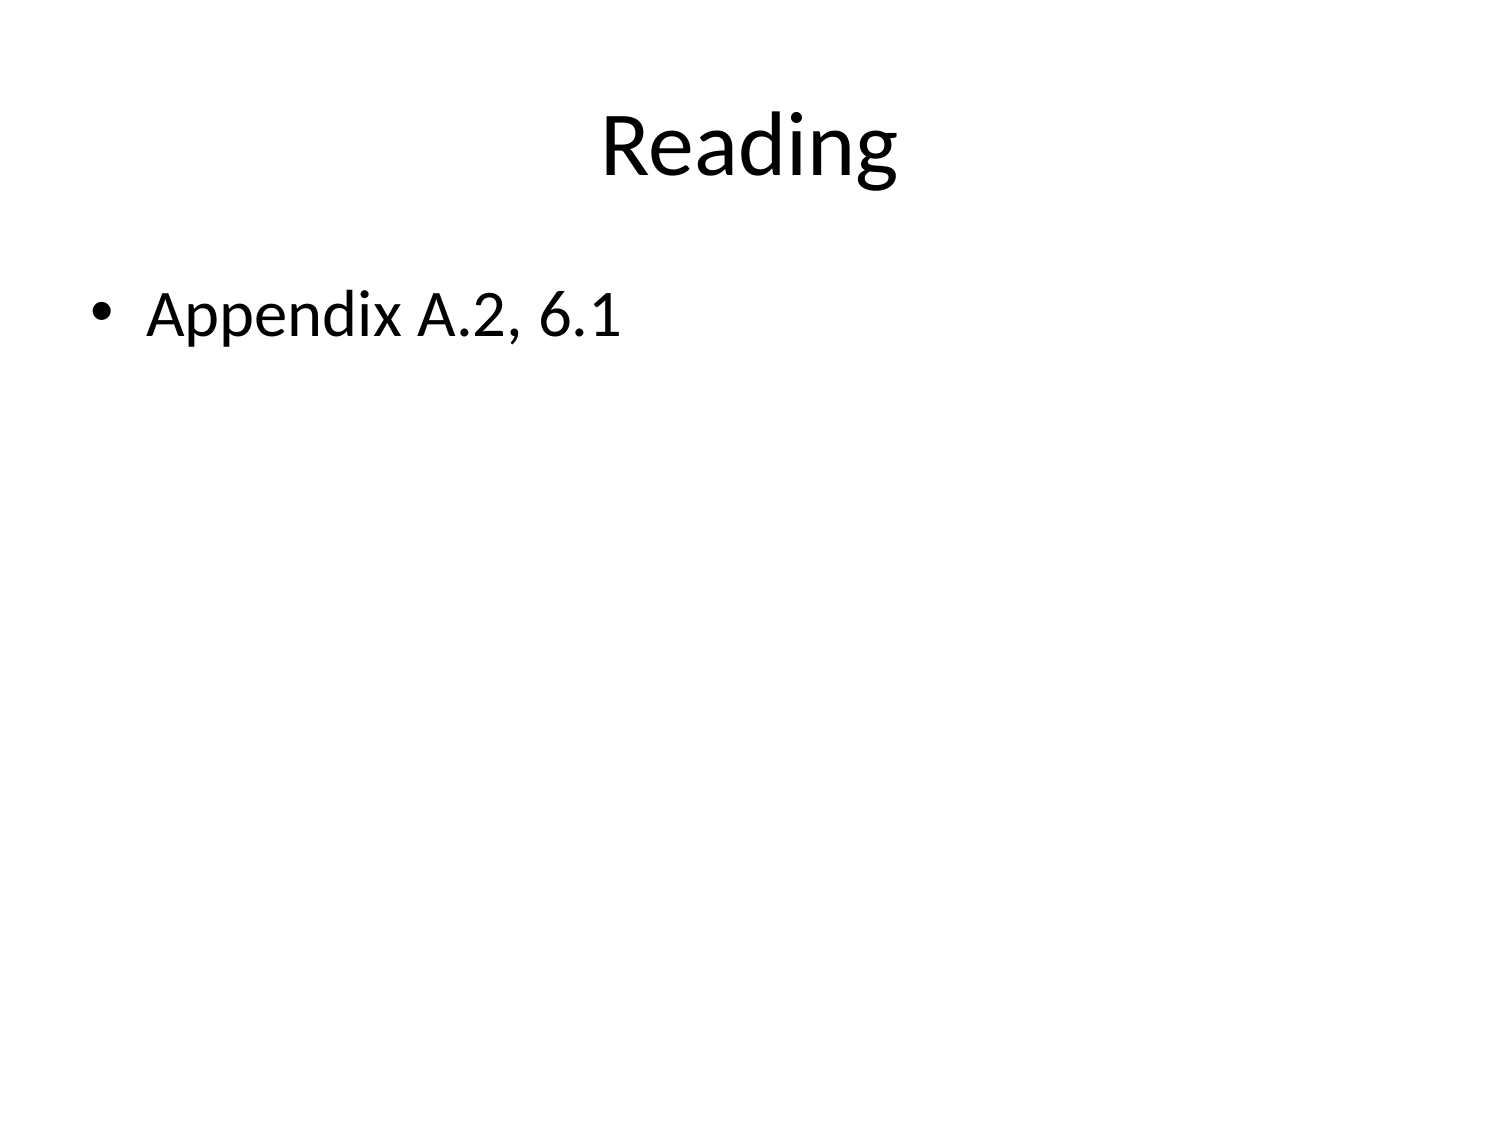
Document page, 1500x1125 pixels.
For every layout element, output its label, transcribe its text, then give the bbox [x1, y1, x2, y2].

title Reading [75, 45, 1425, 233]
list Appendix A.2, 6.1 [75, 262, 1425, 1005]
